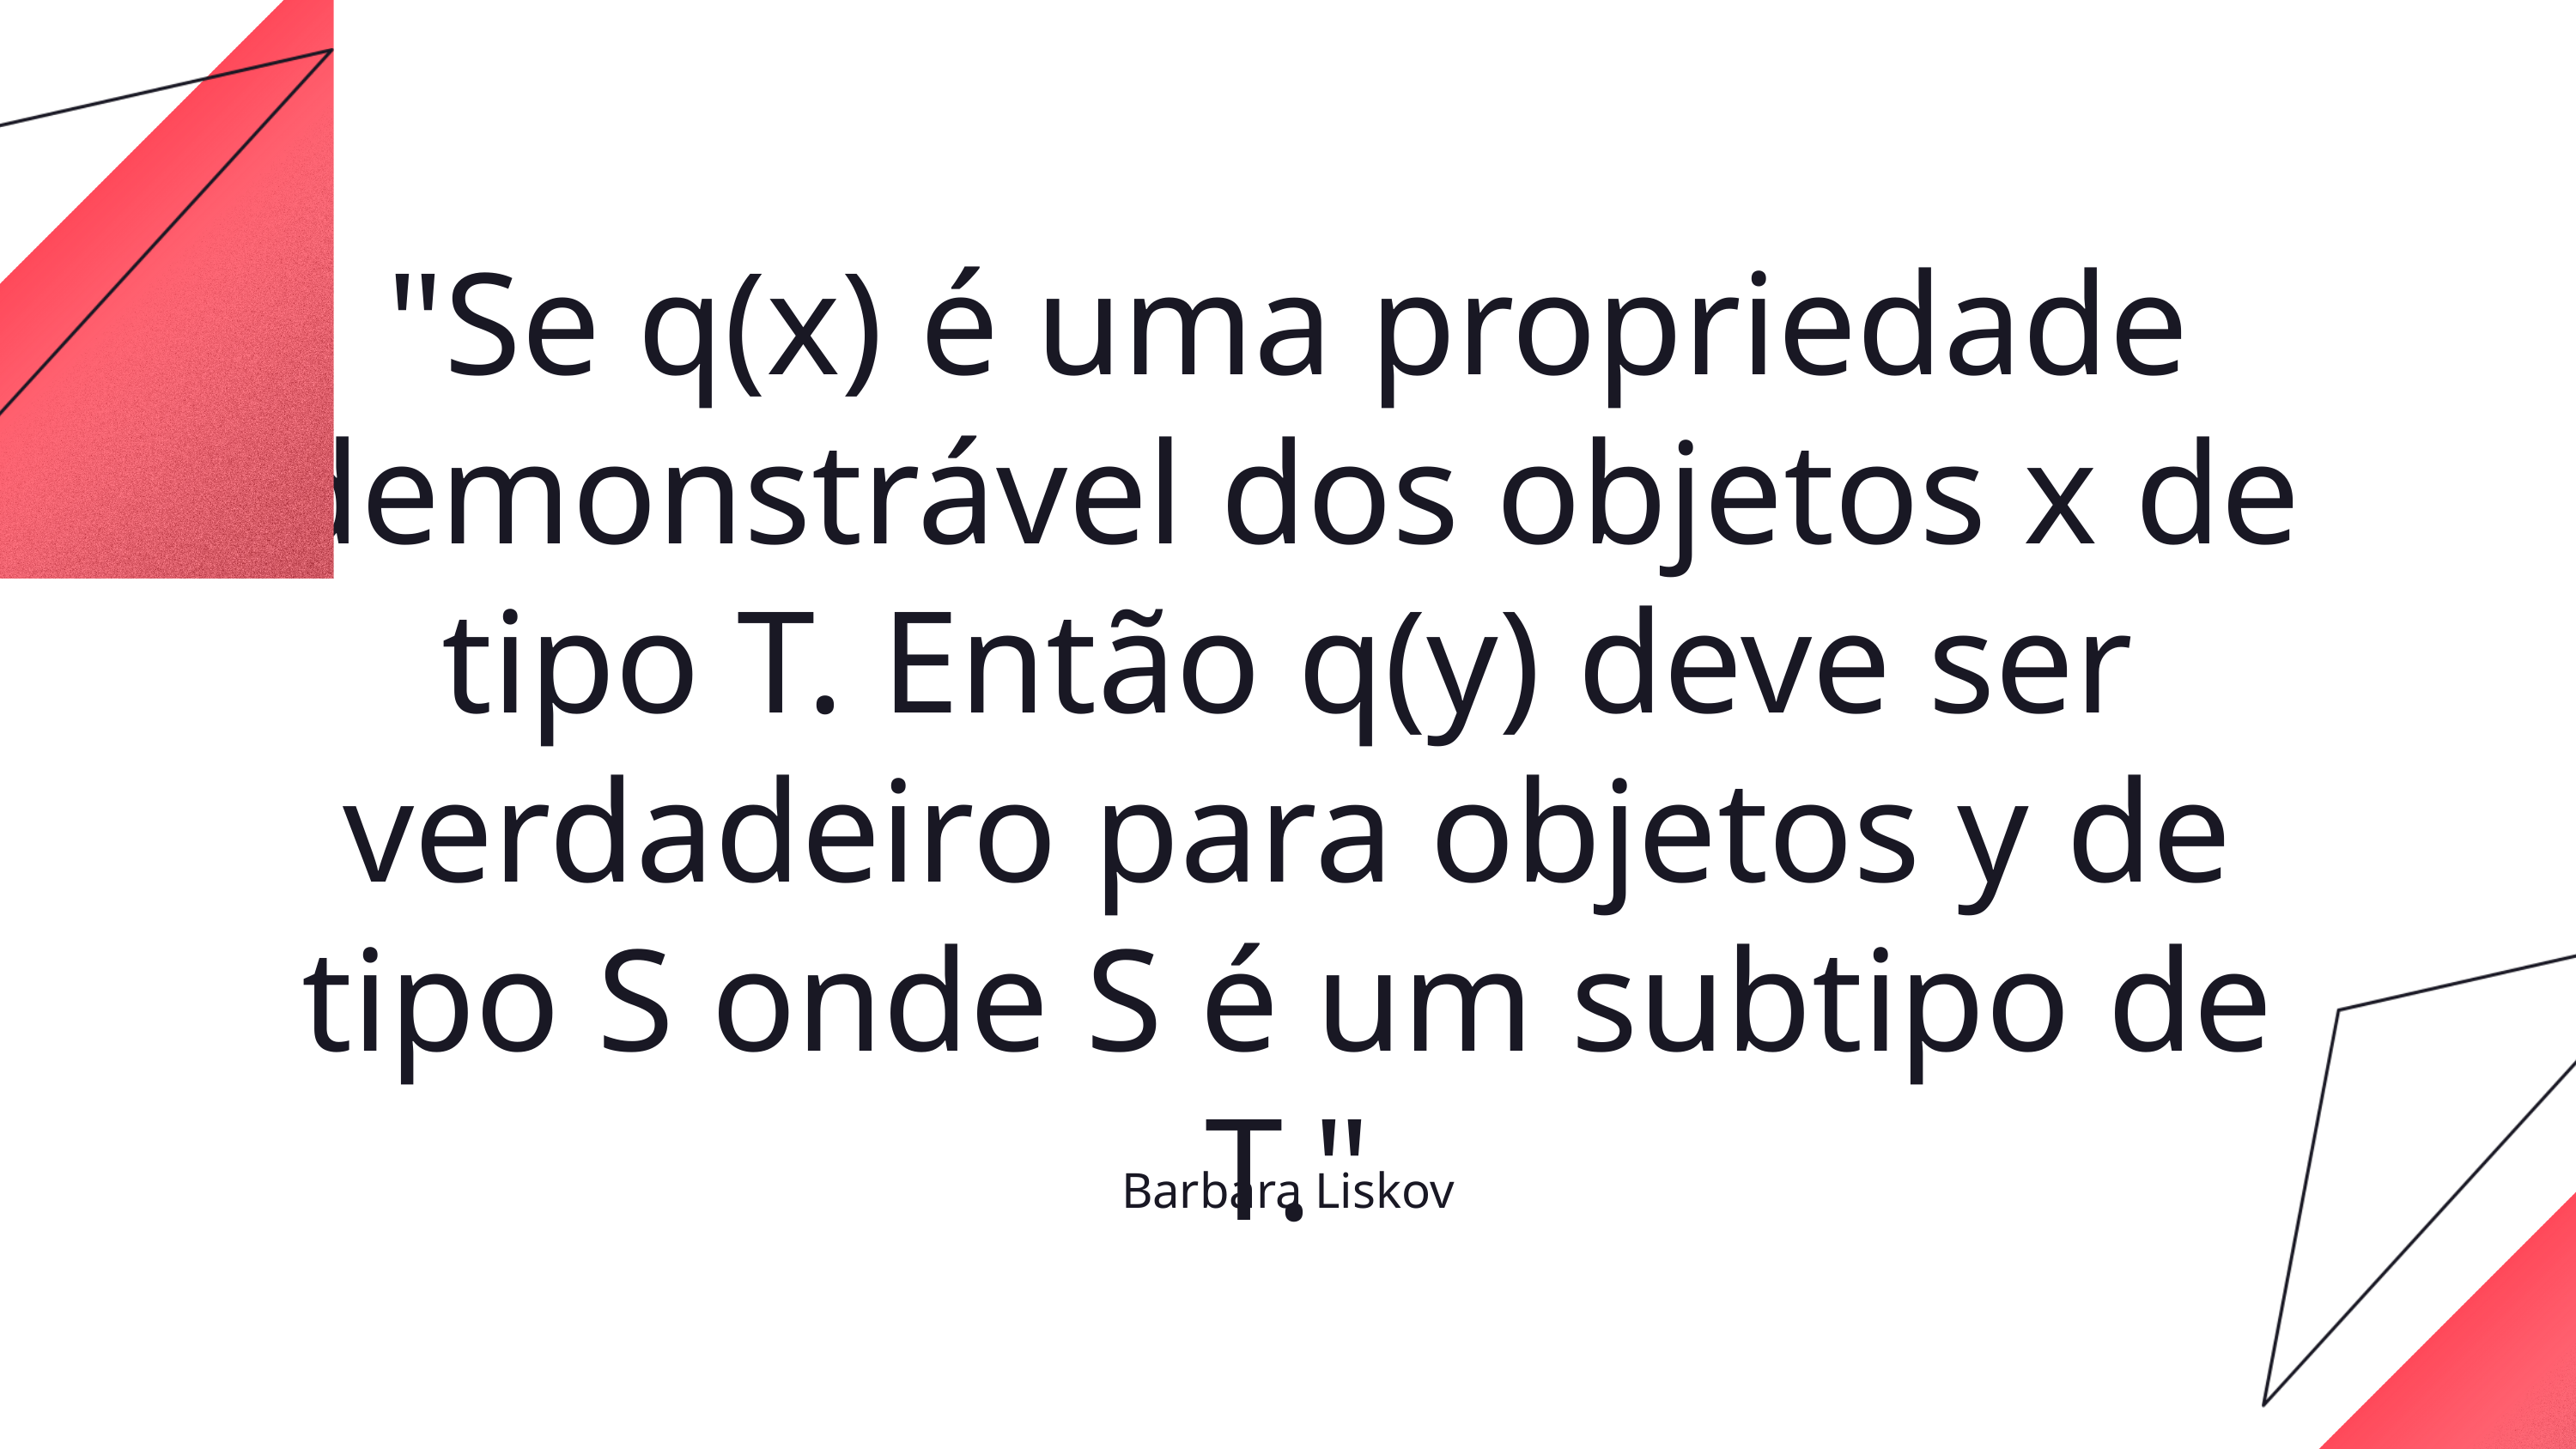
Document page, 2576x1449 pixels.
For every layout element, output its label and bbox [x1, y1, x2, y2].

text_box [222, 233, 2354, 1216]
text_box [0, 0, 334, 579]
text_box [2261, 877, 2576, 1449]
